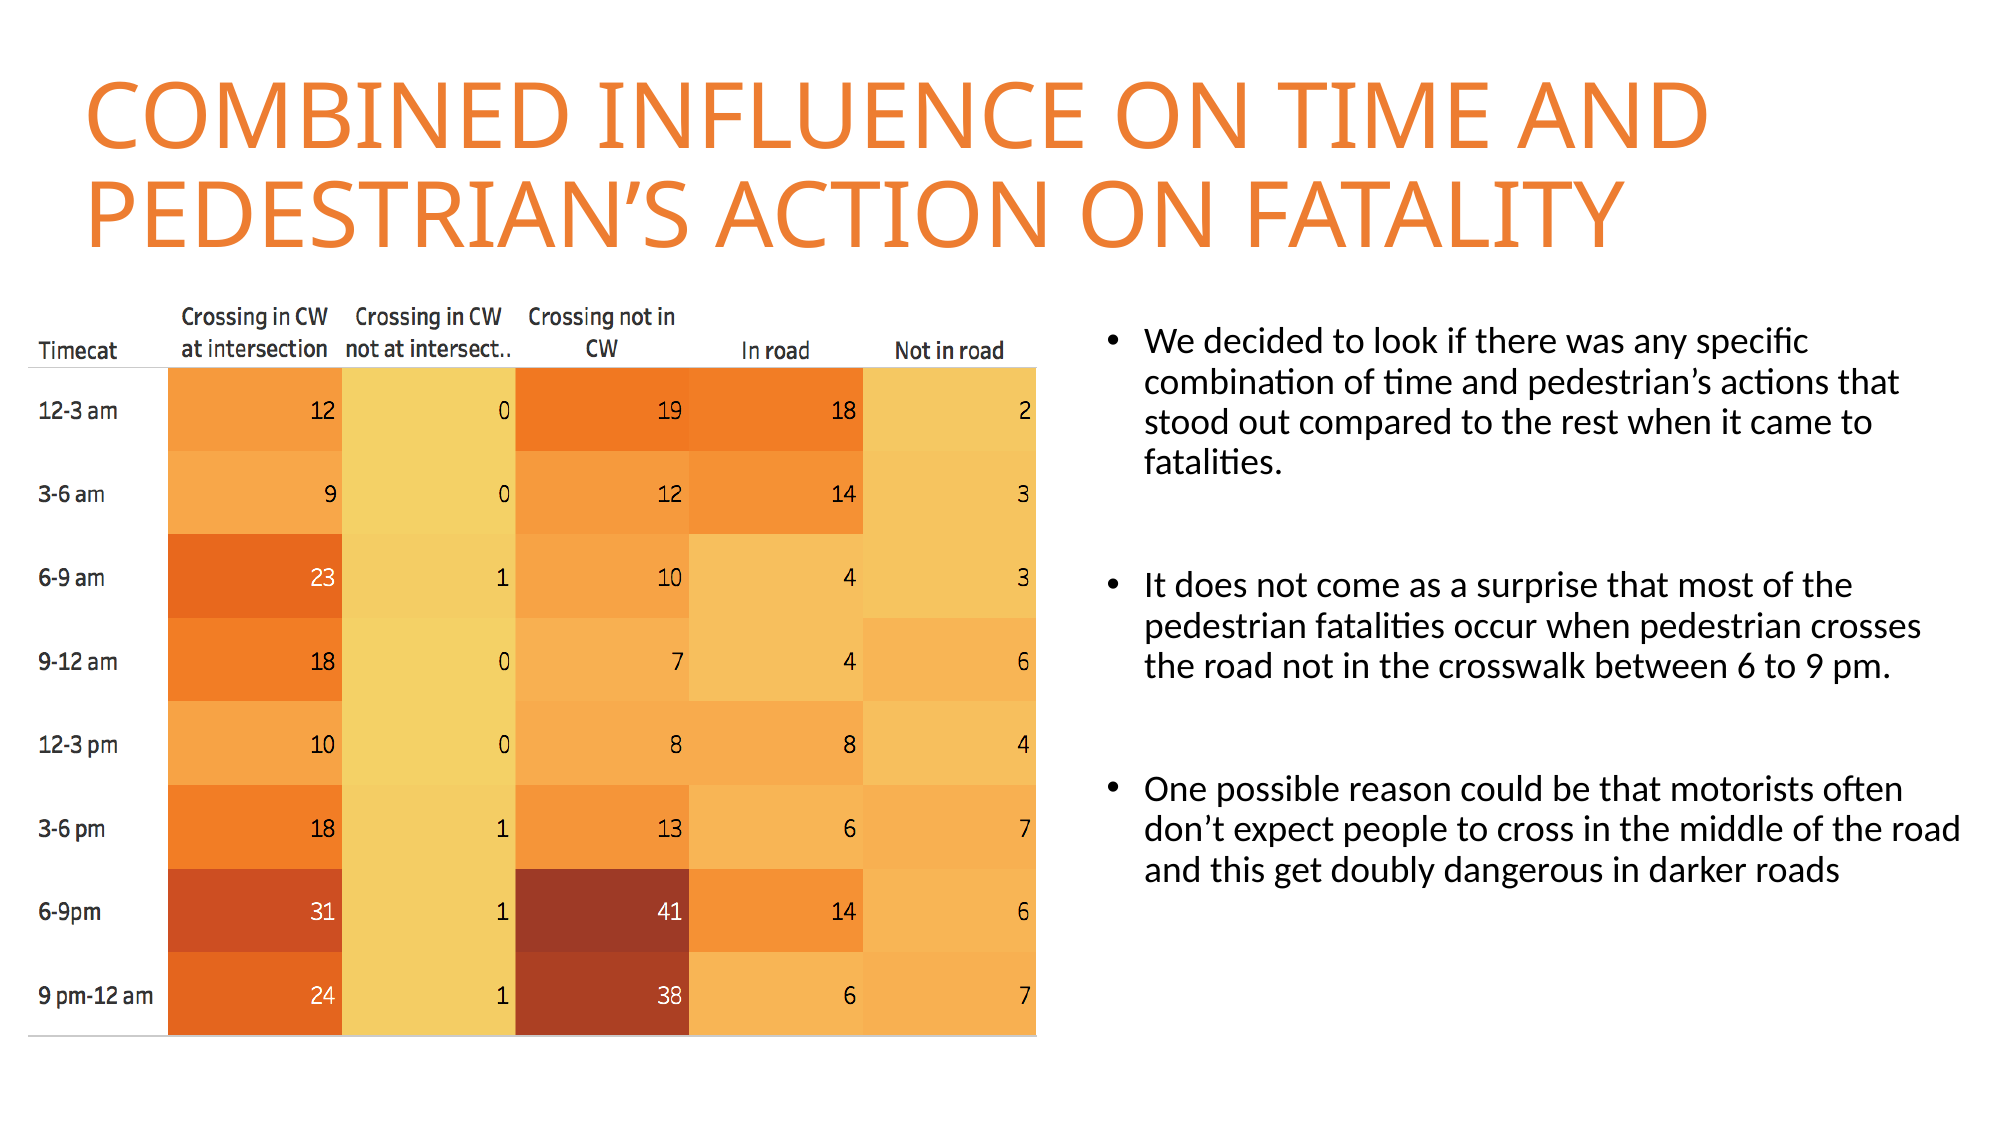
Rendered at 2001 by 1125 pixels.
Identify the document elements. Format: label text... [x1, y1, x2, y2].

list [24, 291, 1092, 1095]
list We decided to look if there was any specific combination of time and pedestrian’s actions that stood out compared to the rest when it came to fatalities. It does not come as a surprise that most of the pedestrian fatalities occur when pedestrian crosses the road not in the crosswalk between 6 to 9 pm. One possible reason could be that motorists often don’t expect people to cross in the middle of the road and this get doubly dangerous in darker roads [1091, 313, 1978, 1115]
title COMBINED INFLUENCE ON TIME AND PEDESTRIAN’S ACTION ON FATALITY [68, 59, 1863, 278]
